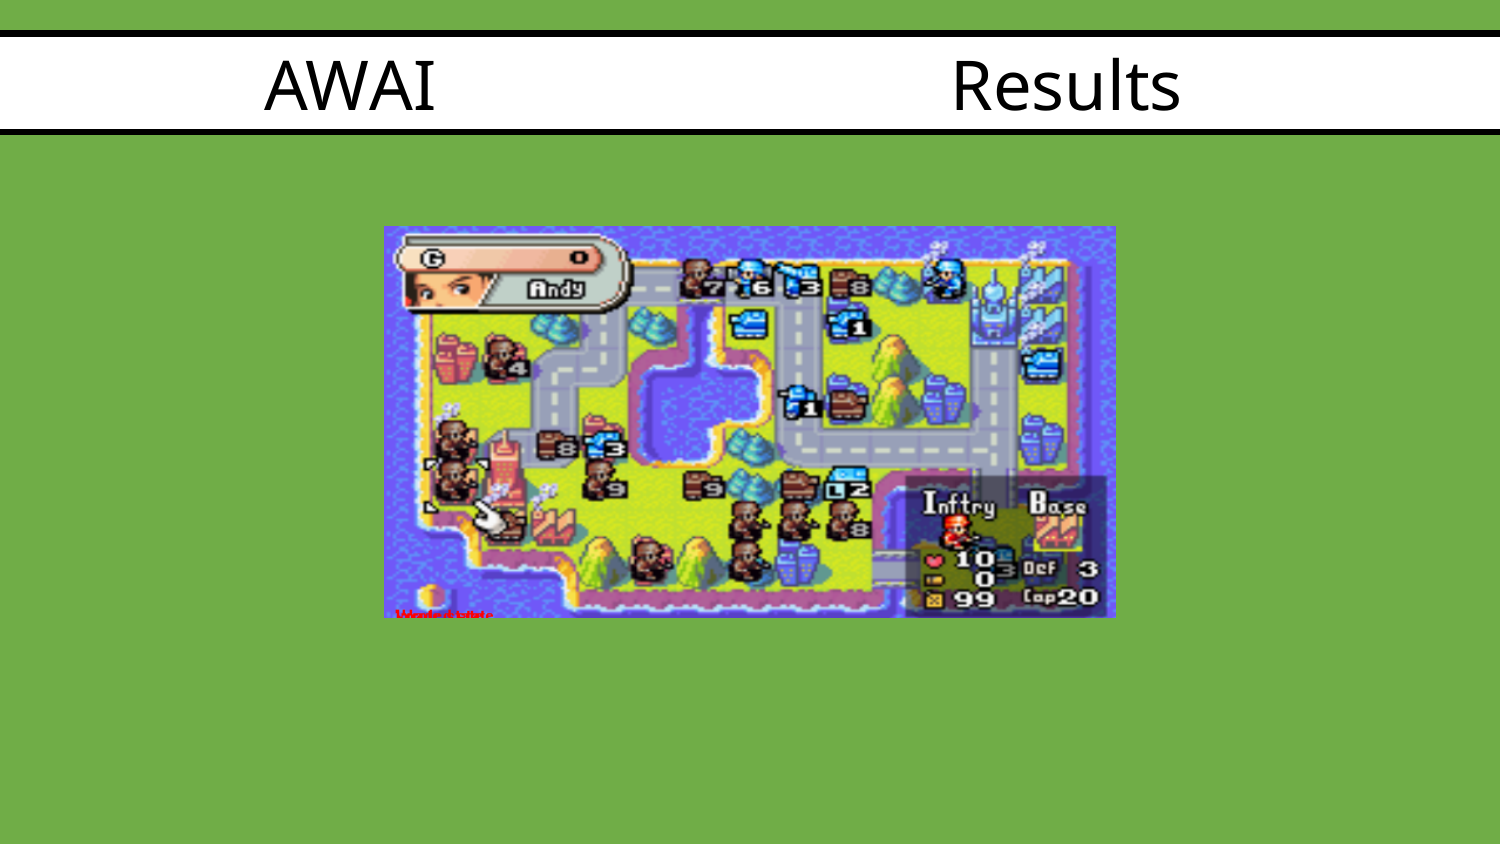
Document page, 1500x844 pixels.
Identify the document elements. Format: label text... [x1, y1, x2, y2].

picture [384, 225, 1116, 618]
text_box [0, 33, 1500, 132]
text_box Results [660, 39, 1473, 138]
title AWAI [103, 39, 523, 138]
